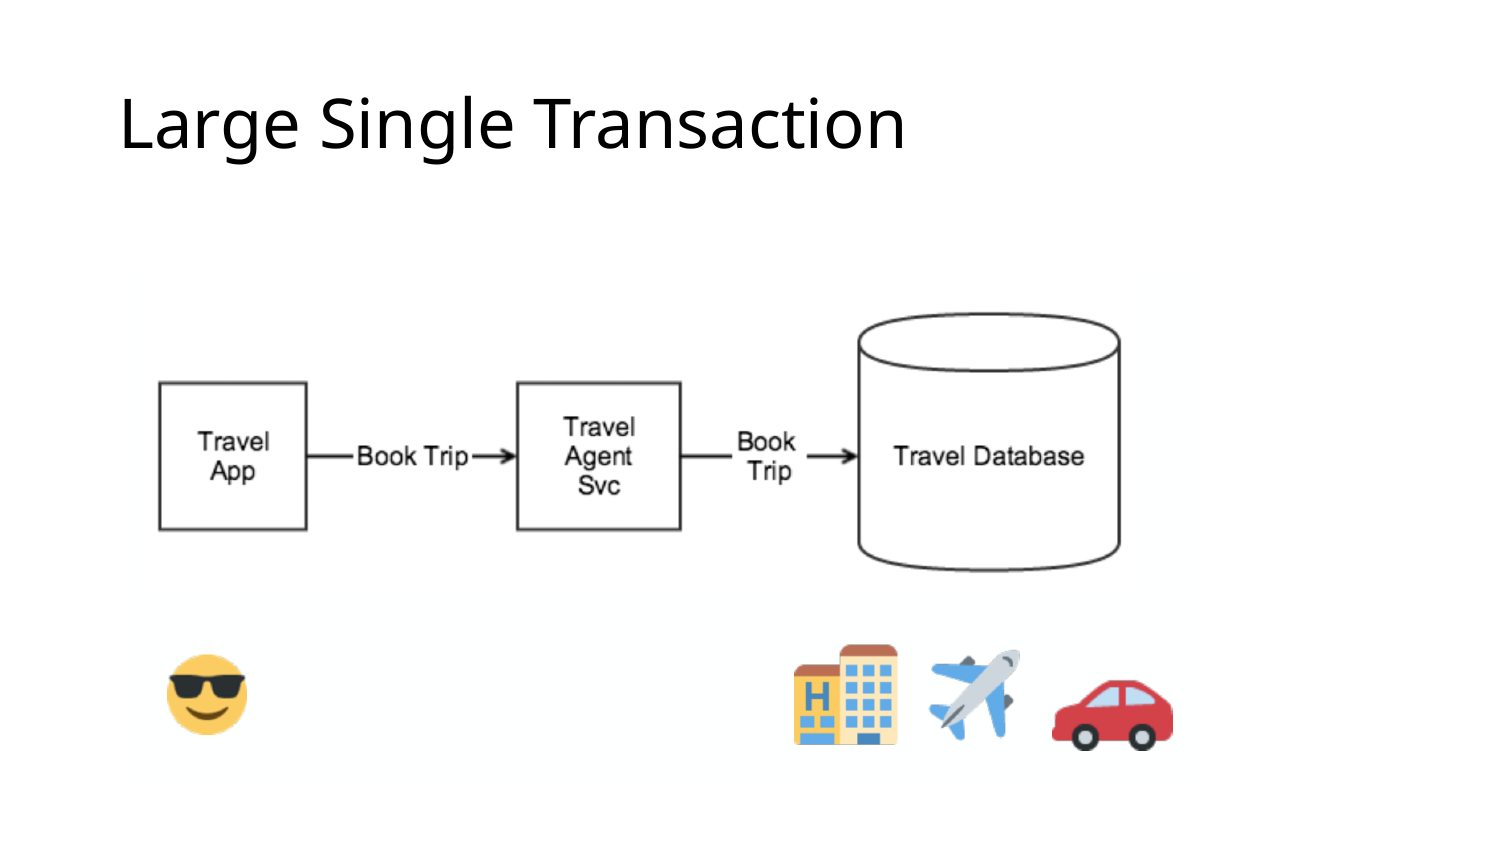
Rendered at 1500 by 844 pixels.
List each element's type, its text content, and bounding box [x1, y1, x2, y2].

picture [126, 276, 1197, 786]
title Large Single Transaction [103, 44, 1397, 208]
